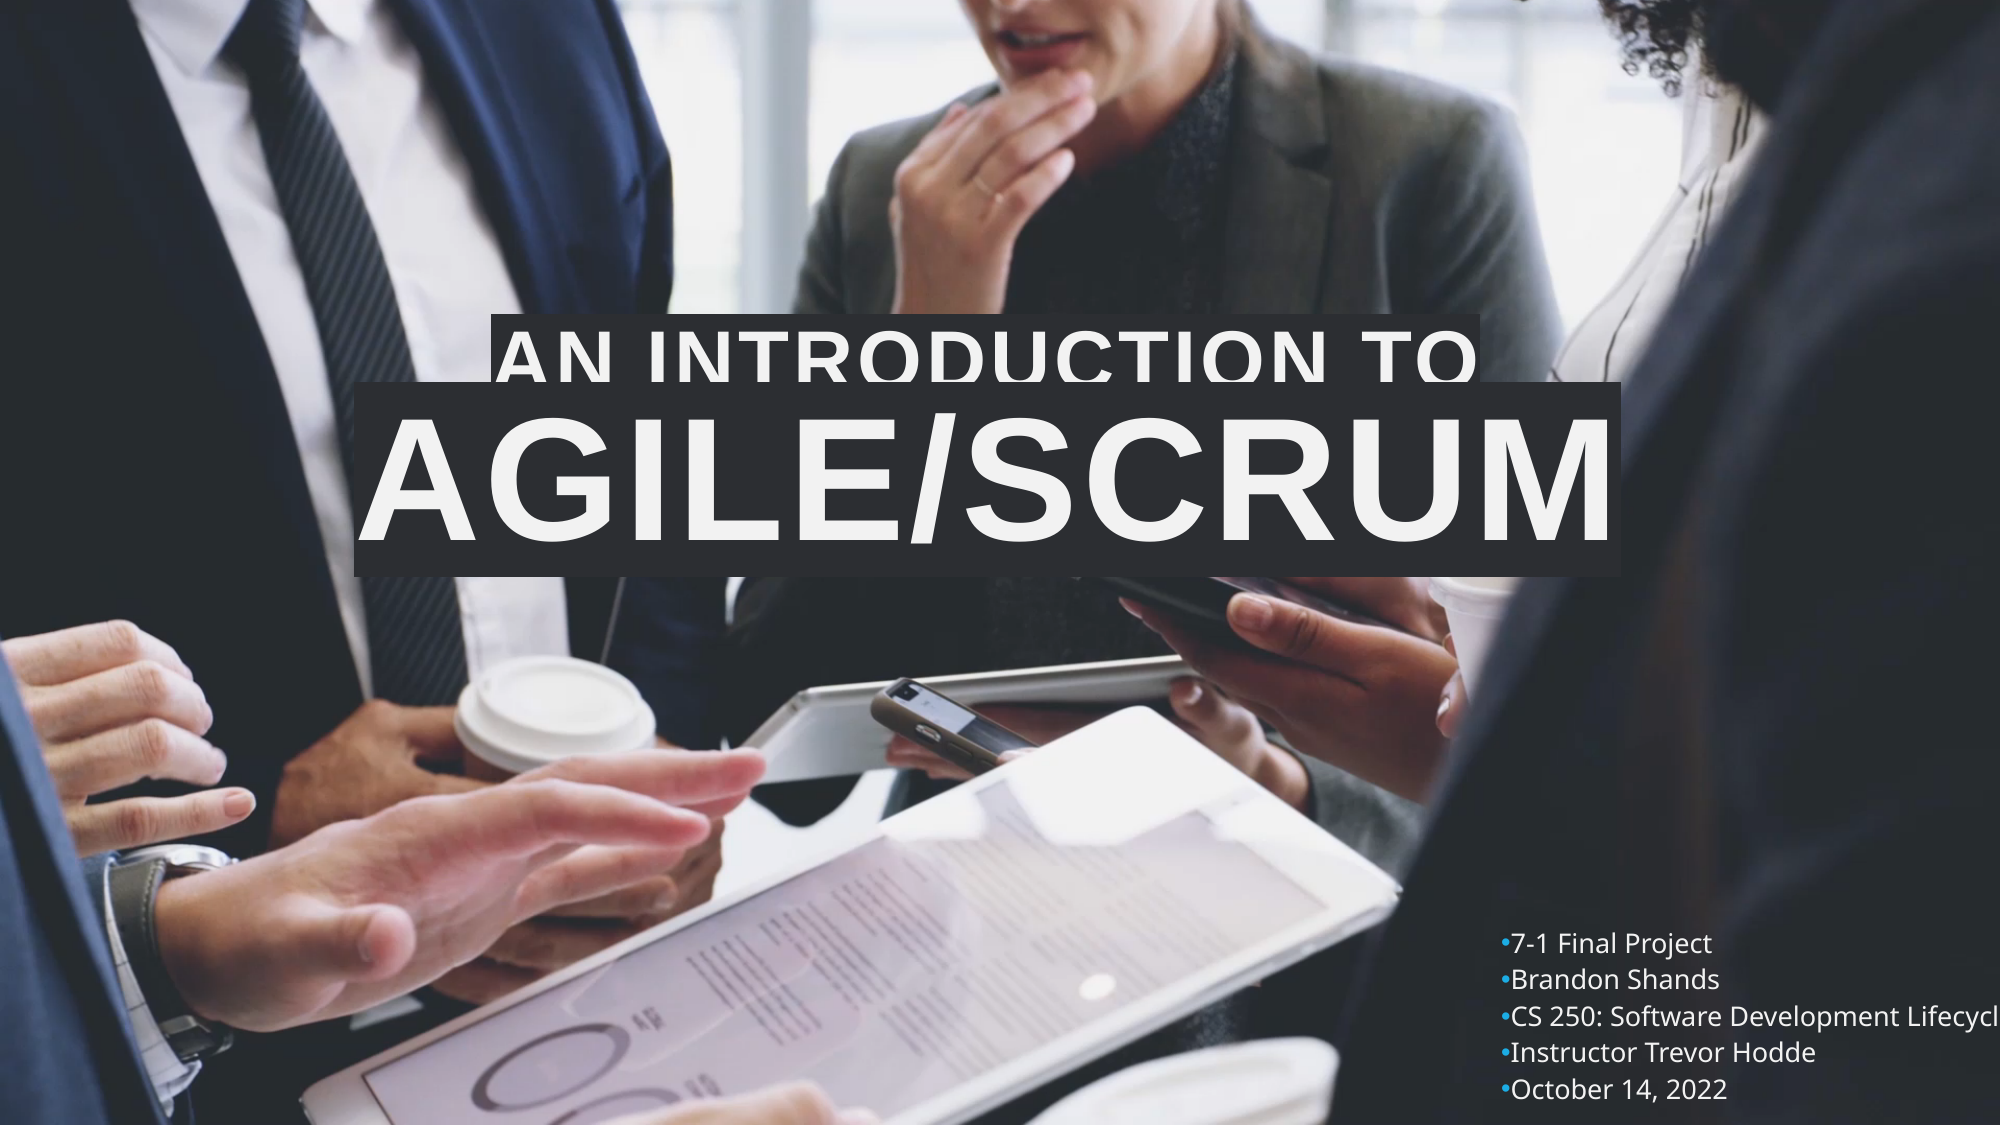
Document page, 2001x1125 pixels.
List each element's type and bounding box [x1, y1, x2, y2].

text_box [0, 0, 2000, 1125]
